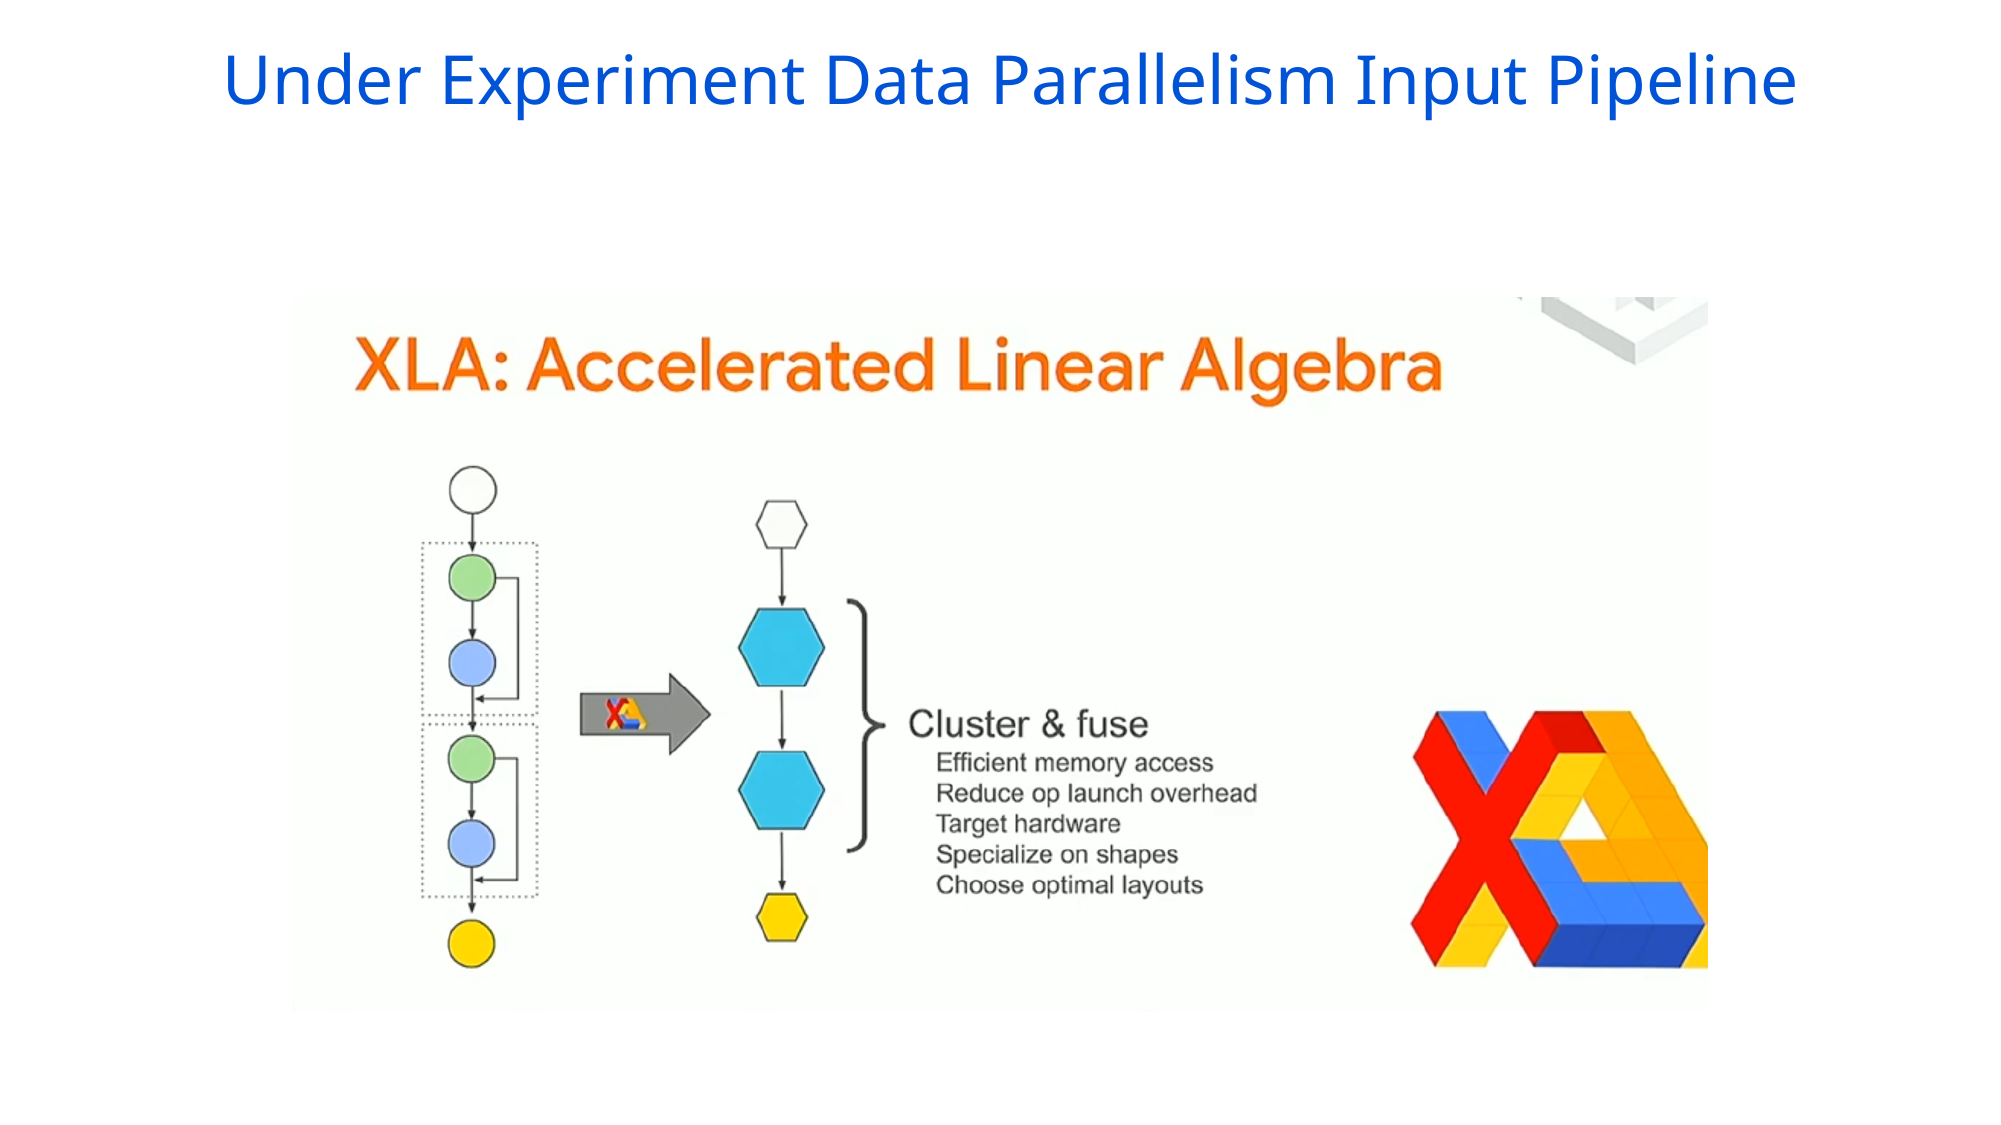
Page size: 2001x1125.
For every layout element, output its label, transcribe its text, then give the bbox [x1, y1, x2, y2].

text_box Under Experiment Data Parallelism Input Pipeline [149, 20, 1875, 146]
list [292, 297, 1708, 1012]
